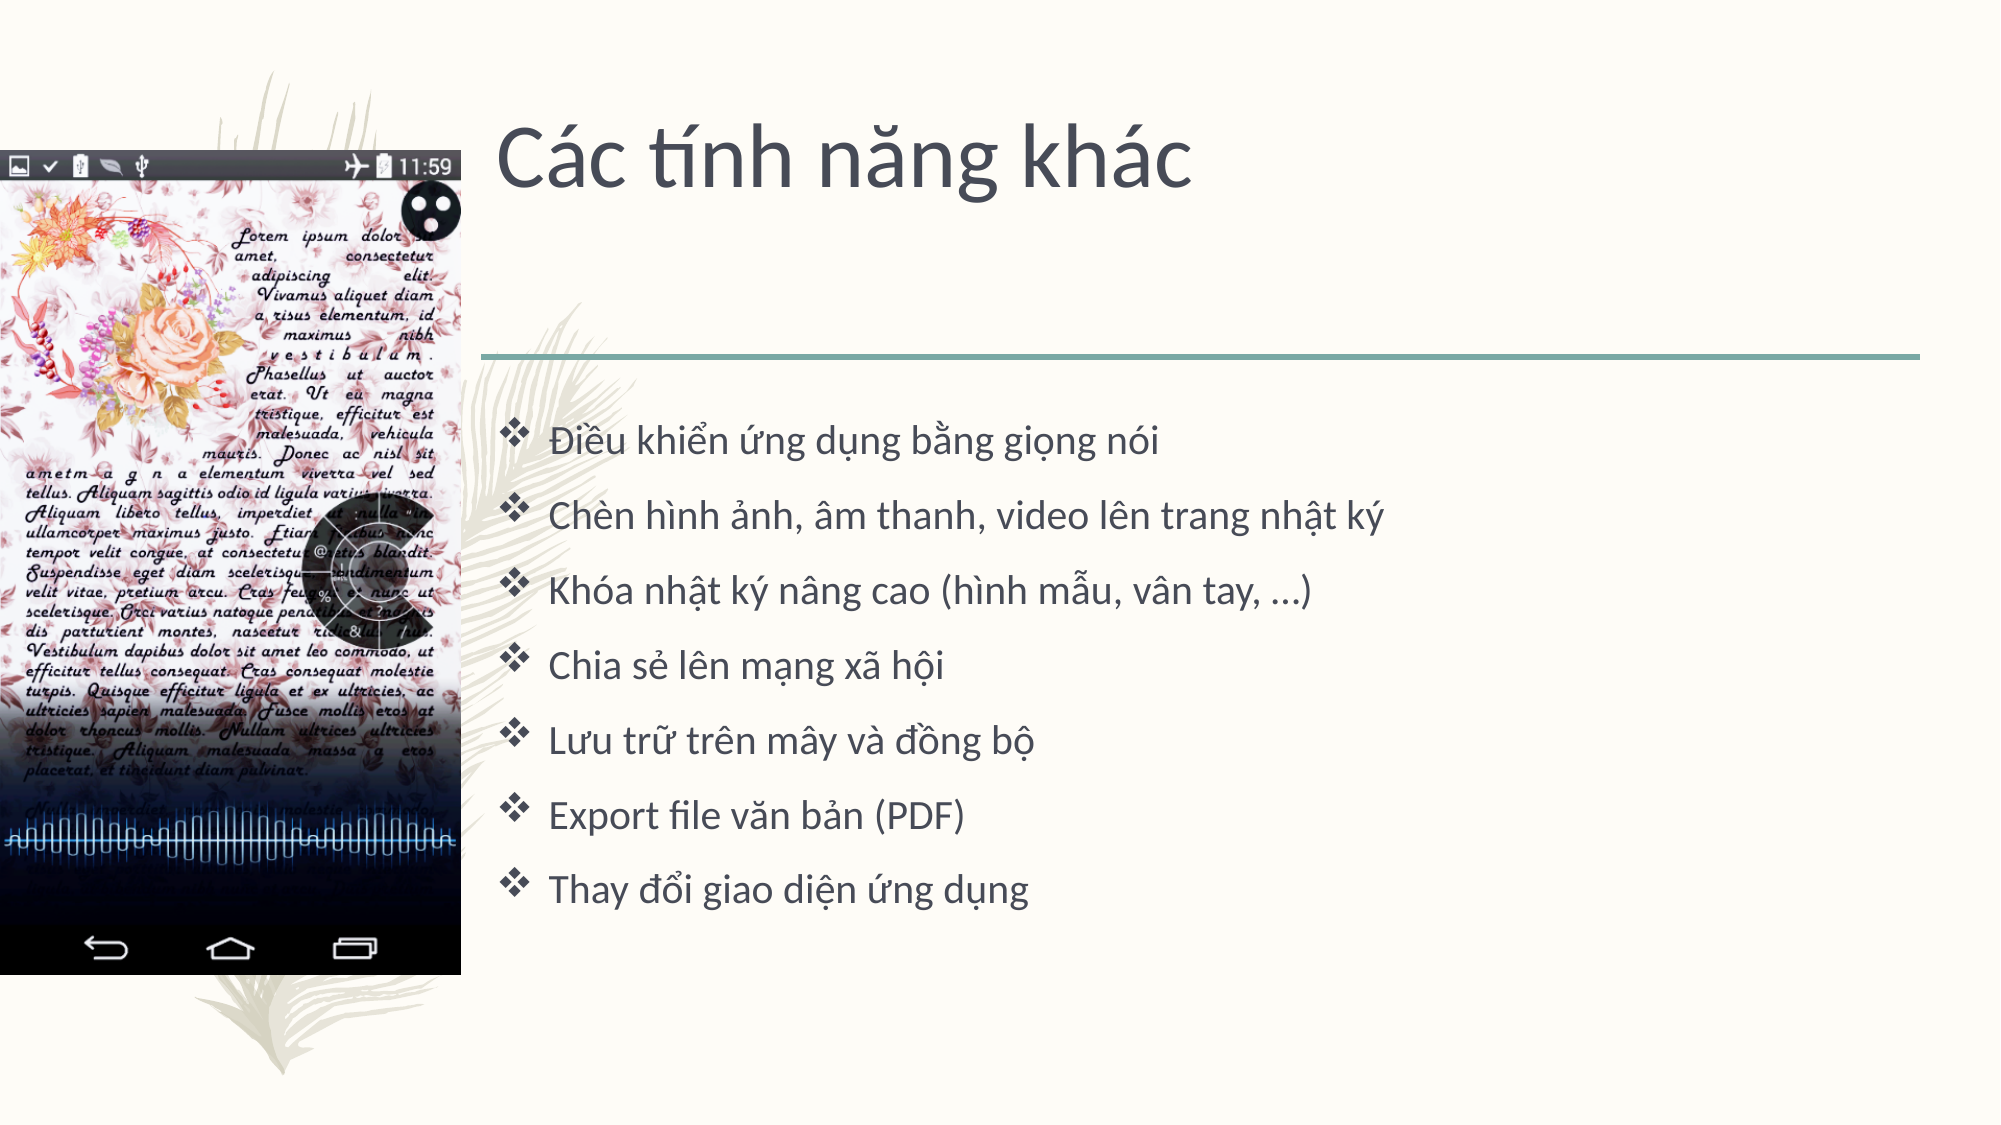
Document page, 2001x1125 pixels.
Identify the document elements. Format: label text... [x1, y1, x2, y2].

title Các tính năng khác [481, 93, 1920, 350]
picture [0, 150, 461, 975]
list Điều khiển ứng dụng bằng giọng nói Chèn hình ảnh, âm thanh, video lên trang nhật ký Khóa nhật ký nâng cao (hình mẫu, vân tay, …) Chia sẻ lên mạng xã hội Lưu trữ trên mây và đồng bộ Export file văn bản (PDF) Thay đổi giao diện ứng dụng [481, 399, 1920, 999]
